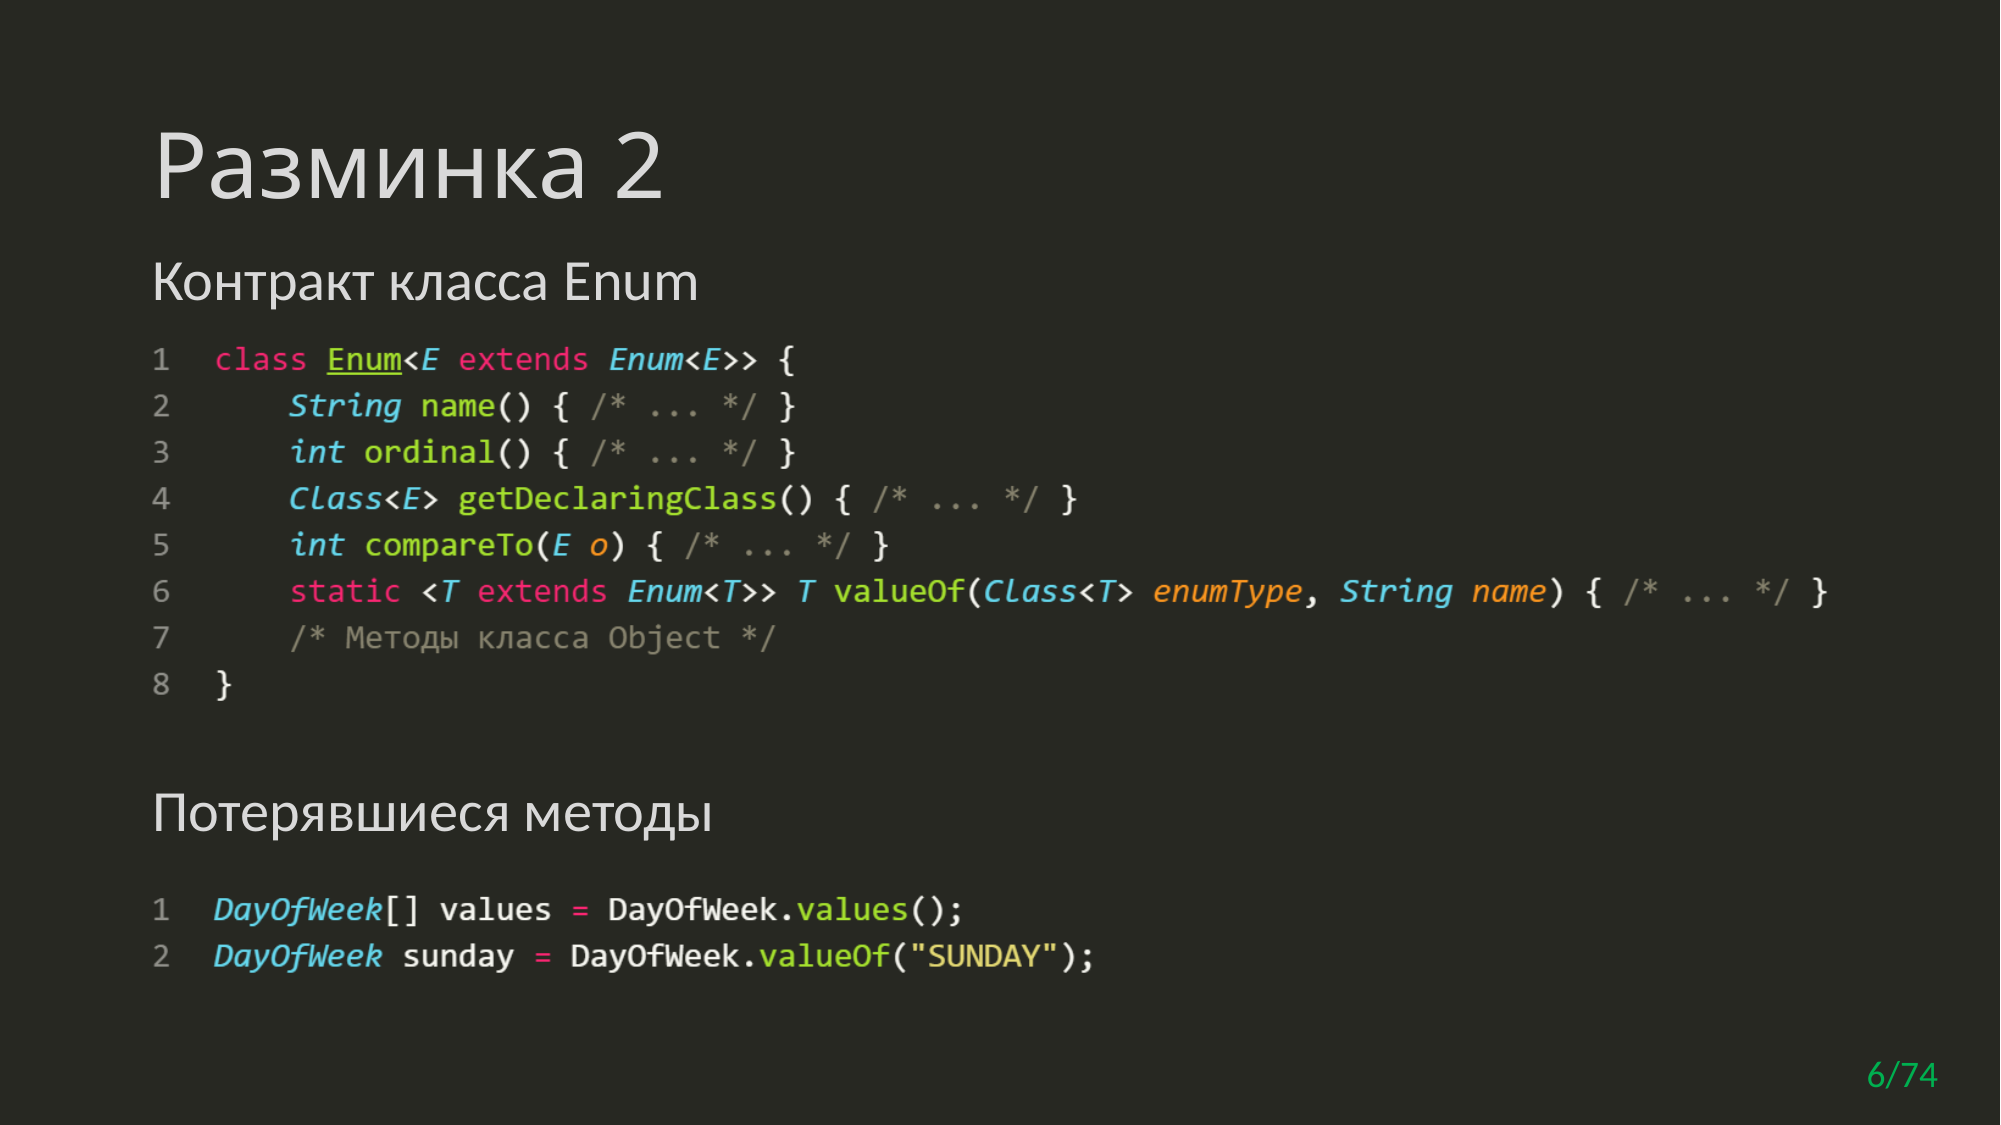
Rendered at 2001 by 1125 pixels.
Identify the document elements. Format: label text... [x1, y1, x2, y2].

slide_number 6/74 [1809, 1042, 1953, 1103]
title Разминка 2 [137, 59, 1863, 278]
text_box Потерявшиеся методы [137, 765, 1071, 842]
picture [107, 292, 1893, 751]
text_box Контракт класса Enum [137, 234, 1071, 292]
picture [107, 842, 1161, 1023]
